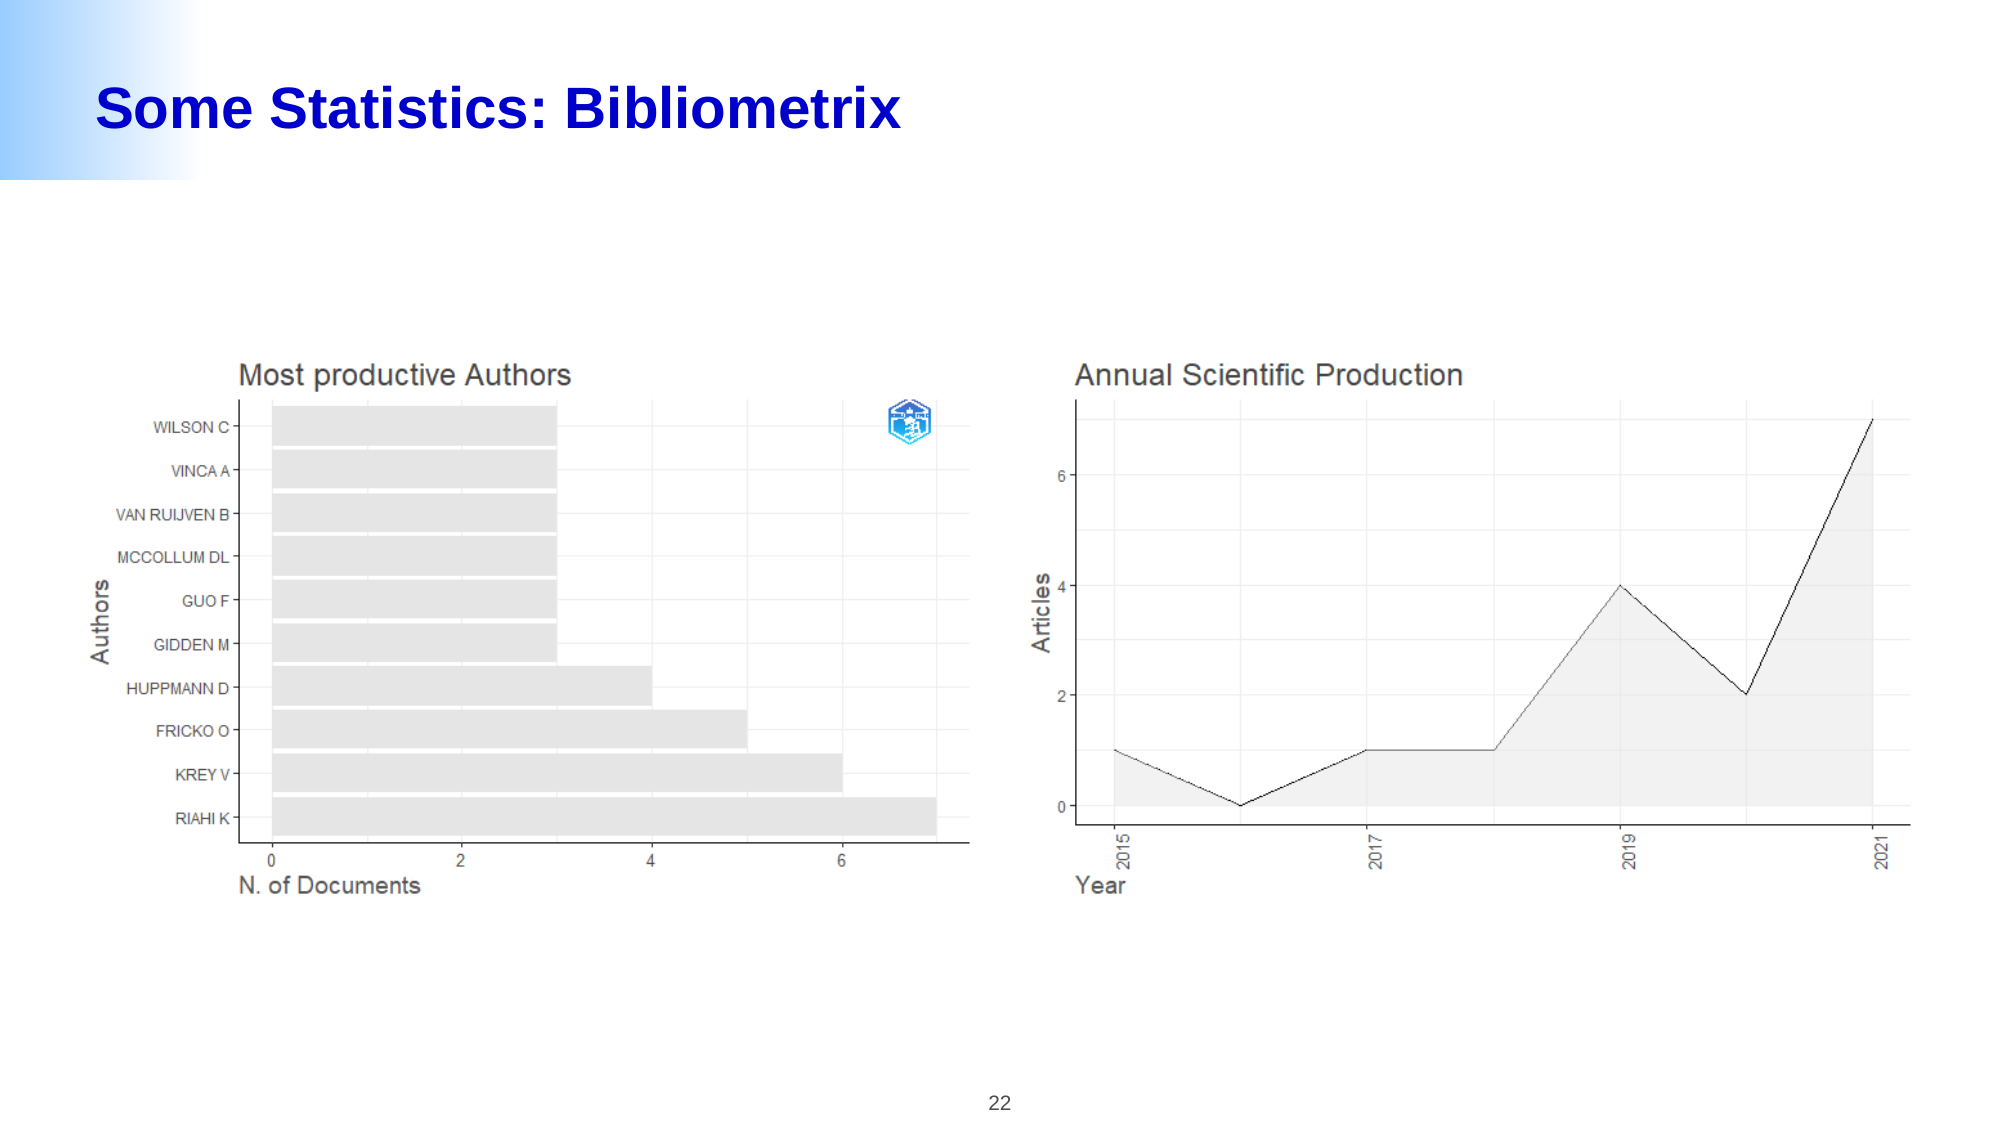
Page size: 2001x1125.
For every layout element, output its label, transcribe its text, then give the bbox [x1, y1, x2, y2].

title Some Statistics: Bibliometrix [79, 29, 1921, 181]
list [79, 351, 981, 908]
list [1019, 351, 1921, 908]
